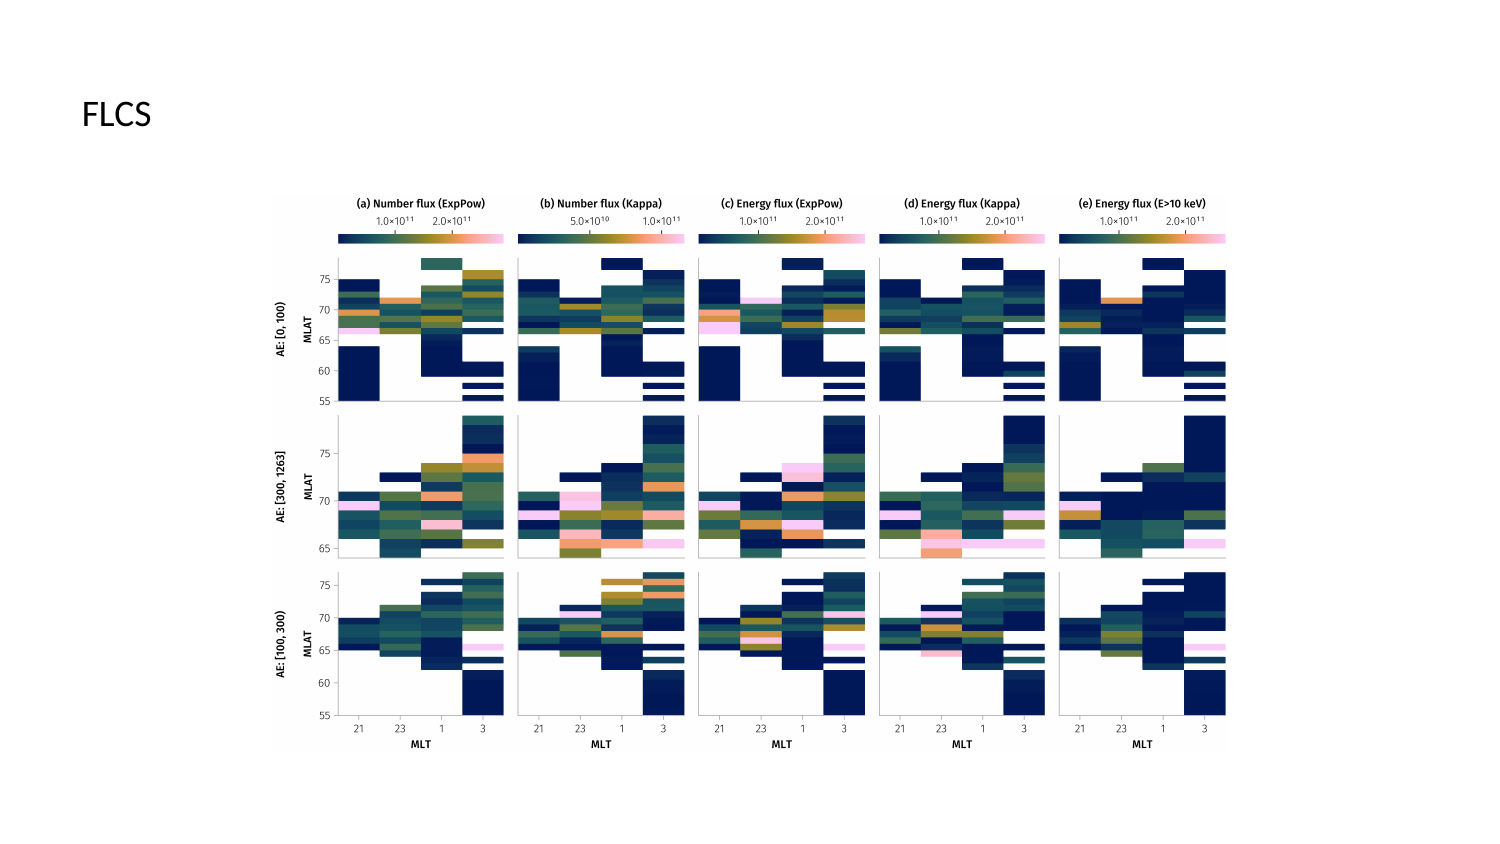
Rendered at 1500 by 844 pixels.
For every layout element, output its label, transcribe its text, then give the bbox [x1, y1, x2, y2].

picture [272, 195, 1228, 753]
text_box FLCS [67, 81, 167, 141]
